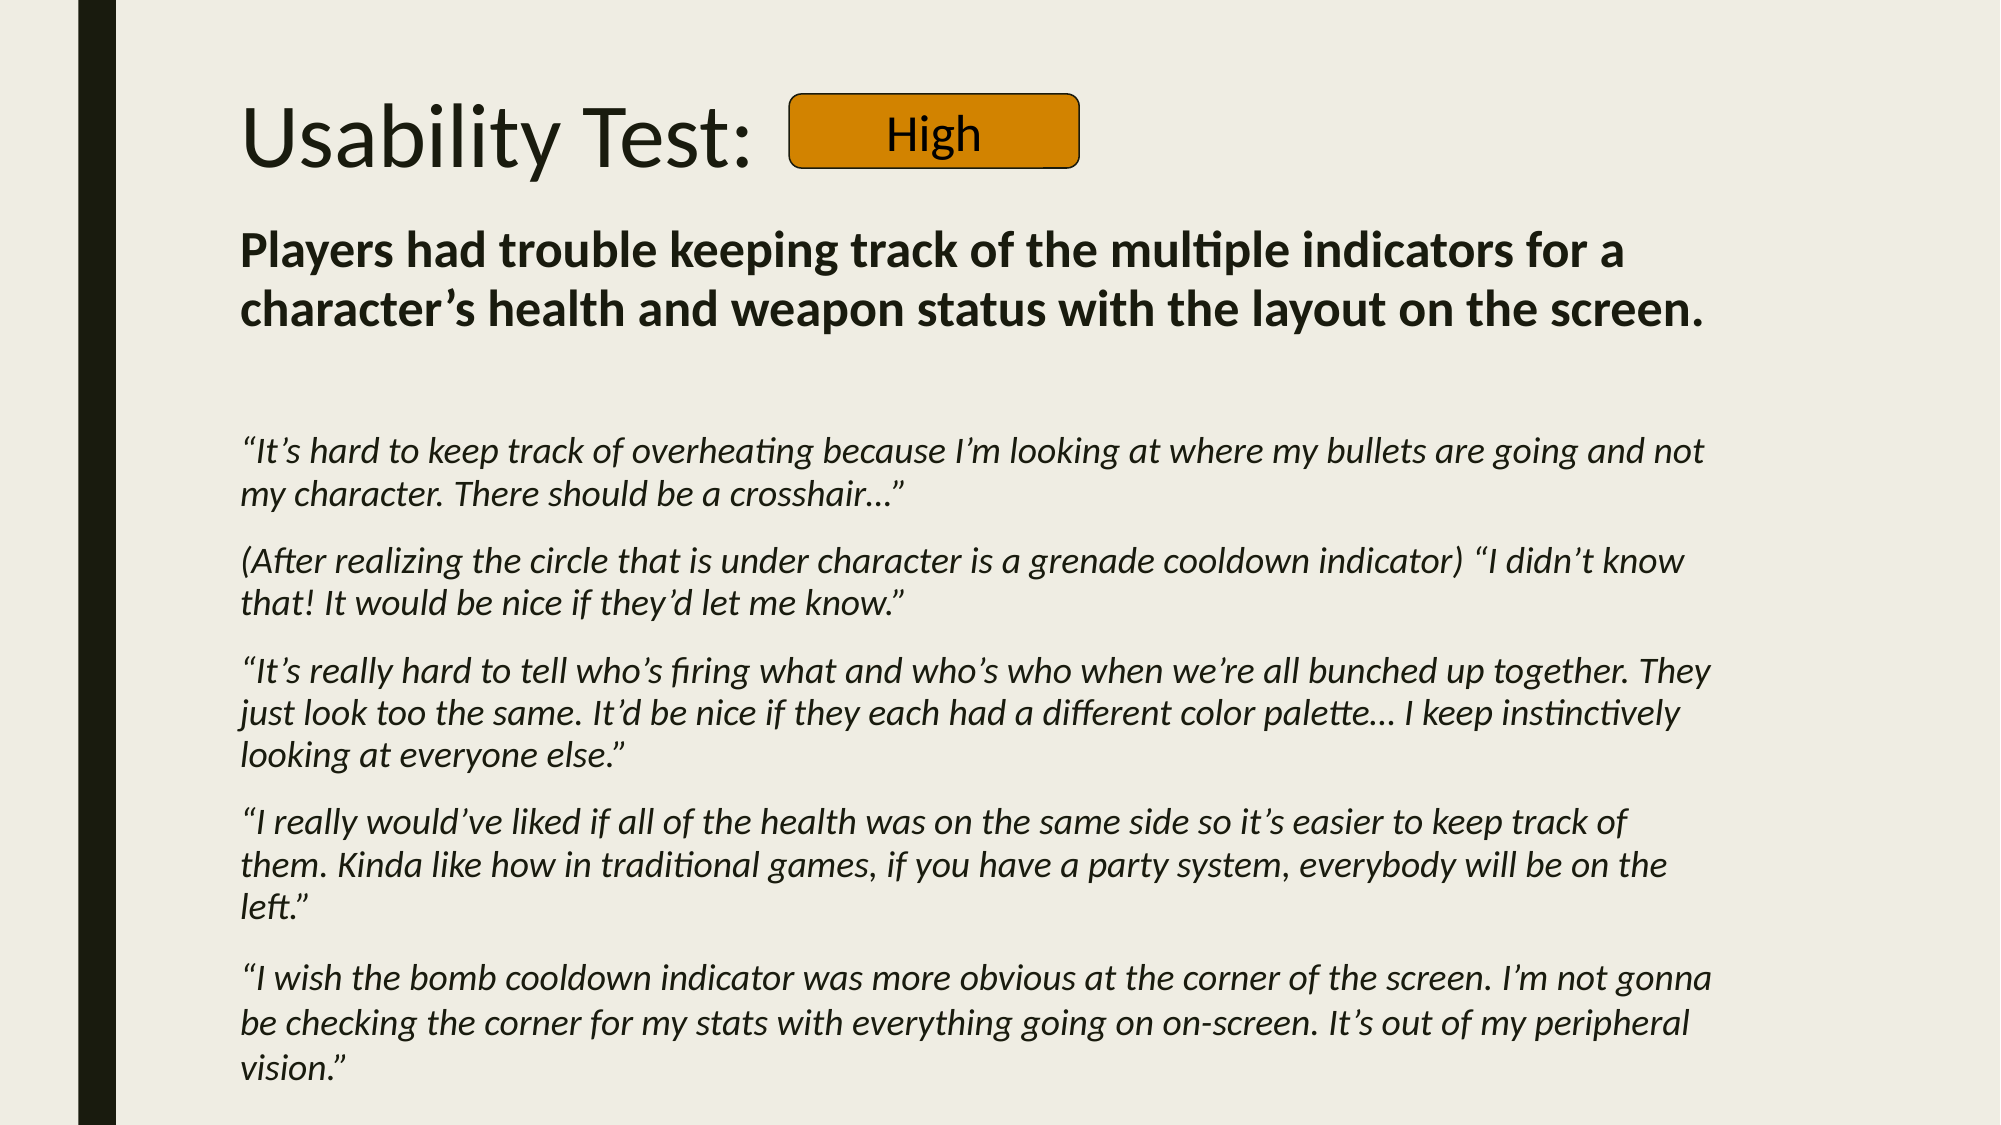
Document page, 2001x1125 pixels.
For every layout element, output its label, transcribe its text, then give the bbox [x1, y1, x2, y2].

list Players had trouble keeping track of the multiple indicators for a character’s health and weapon status with the layout on the screen. “It’s hard to keep track of overheating because I’m looking at where my bullets are going and not my character. There should be a crosshair…” (After realizing the circle that is under character is a grenade cooldown indicator) “I didn’t know that! It would be nice if they’d let me know.” “It’s really hard to tell who’s firing what and who’s who when we’re all bunched up together. They just look too the same. It’d be nice if they each had a different color palette… I keep instinctively looking at everyone else.” “I really would’ve liked if all of the health was on the same side so it’s easier to keep track of them. Kinda like how in traditional games, if you have a party system, everybody will be on the left.” “I wish the bomb cooldown indicator was more obvious at the corner of the screen. I’m not gonna be checking the corner for my stats with everything going on on-screen. It’s out of my peripheral vision.” [225, 212, 1741, 1111]
text_box High [789, 93, 1080, 169]
title Usability Test: [225, 82, 1800, 326]
